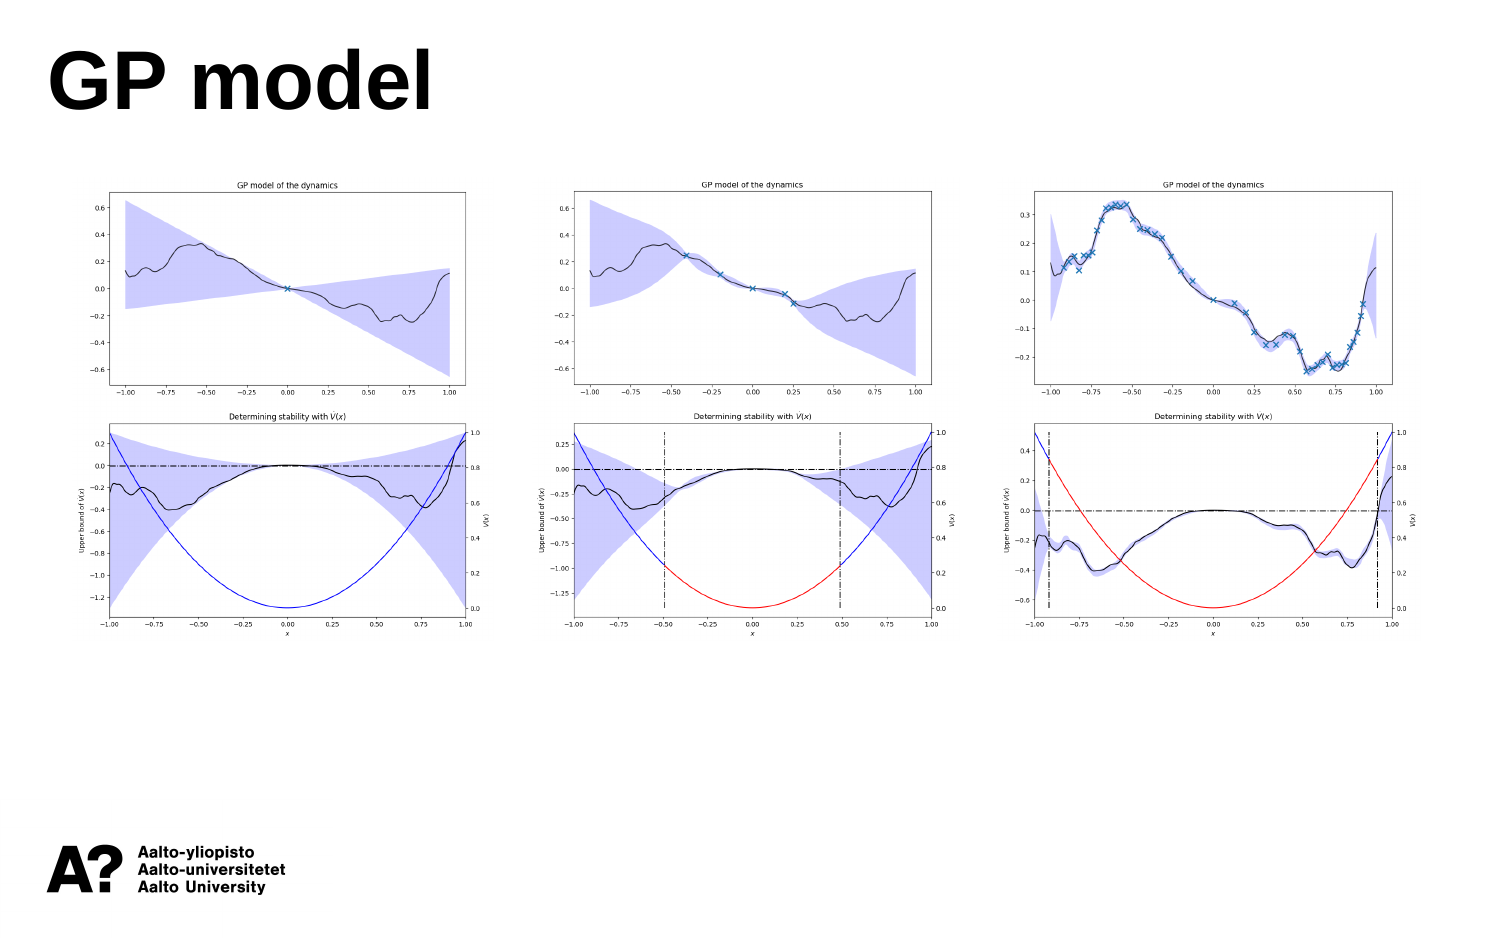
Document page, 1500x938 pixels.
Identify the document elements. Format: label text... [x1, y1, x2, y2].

picture [997, 177, 1421, 641]
picture [0, 799, 333, 938]
picture [71, 177, 494, 641]
picture [532, 177, 960, 641]
list GP model [47, 25, 1442, 208]
